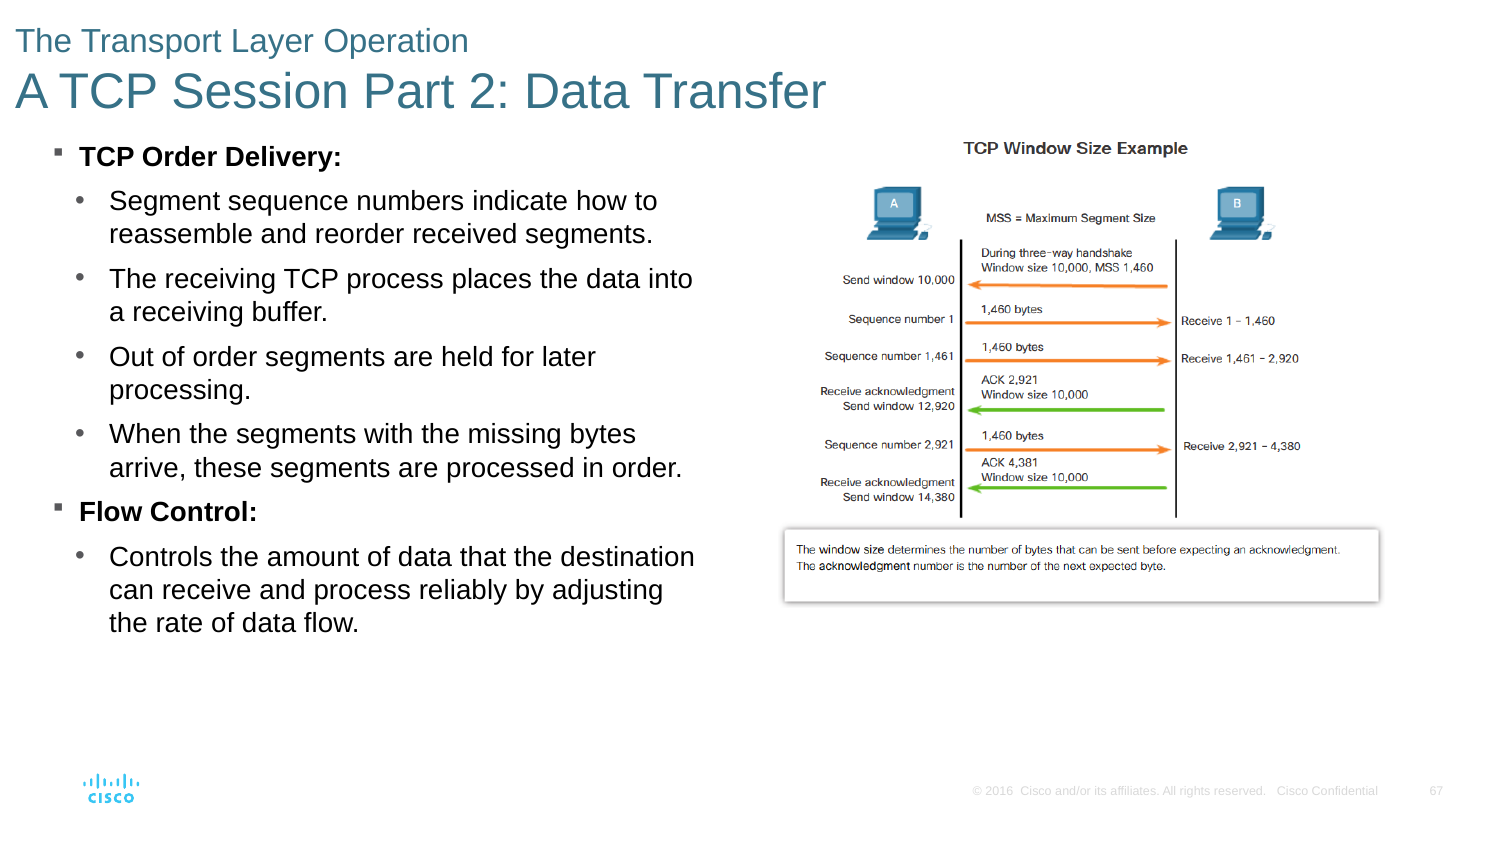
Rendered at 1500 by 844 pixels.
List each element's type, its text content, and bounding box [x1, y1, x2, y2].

title The Transport Layer Operation A TCP Session Part 2: Data Transfer [0, 6, 1500, 131]
picture [778, 130, 1385, 609]
text_box TCP Order Delivery: Segment sequence numbers indicate how to reassemble and reorder received segments. The receiving TCP process places the data into a receiving buffer. Out of order segments are held for later processing. When the segments with the missing bytes arrive, these segments are processed in order. Flow Control: Controls the amount of data that the destination can receive and process reliably by adjusting the rate of data flow. [37, 131, 728, 653]
